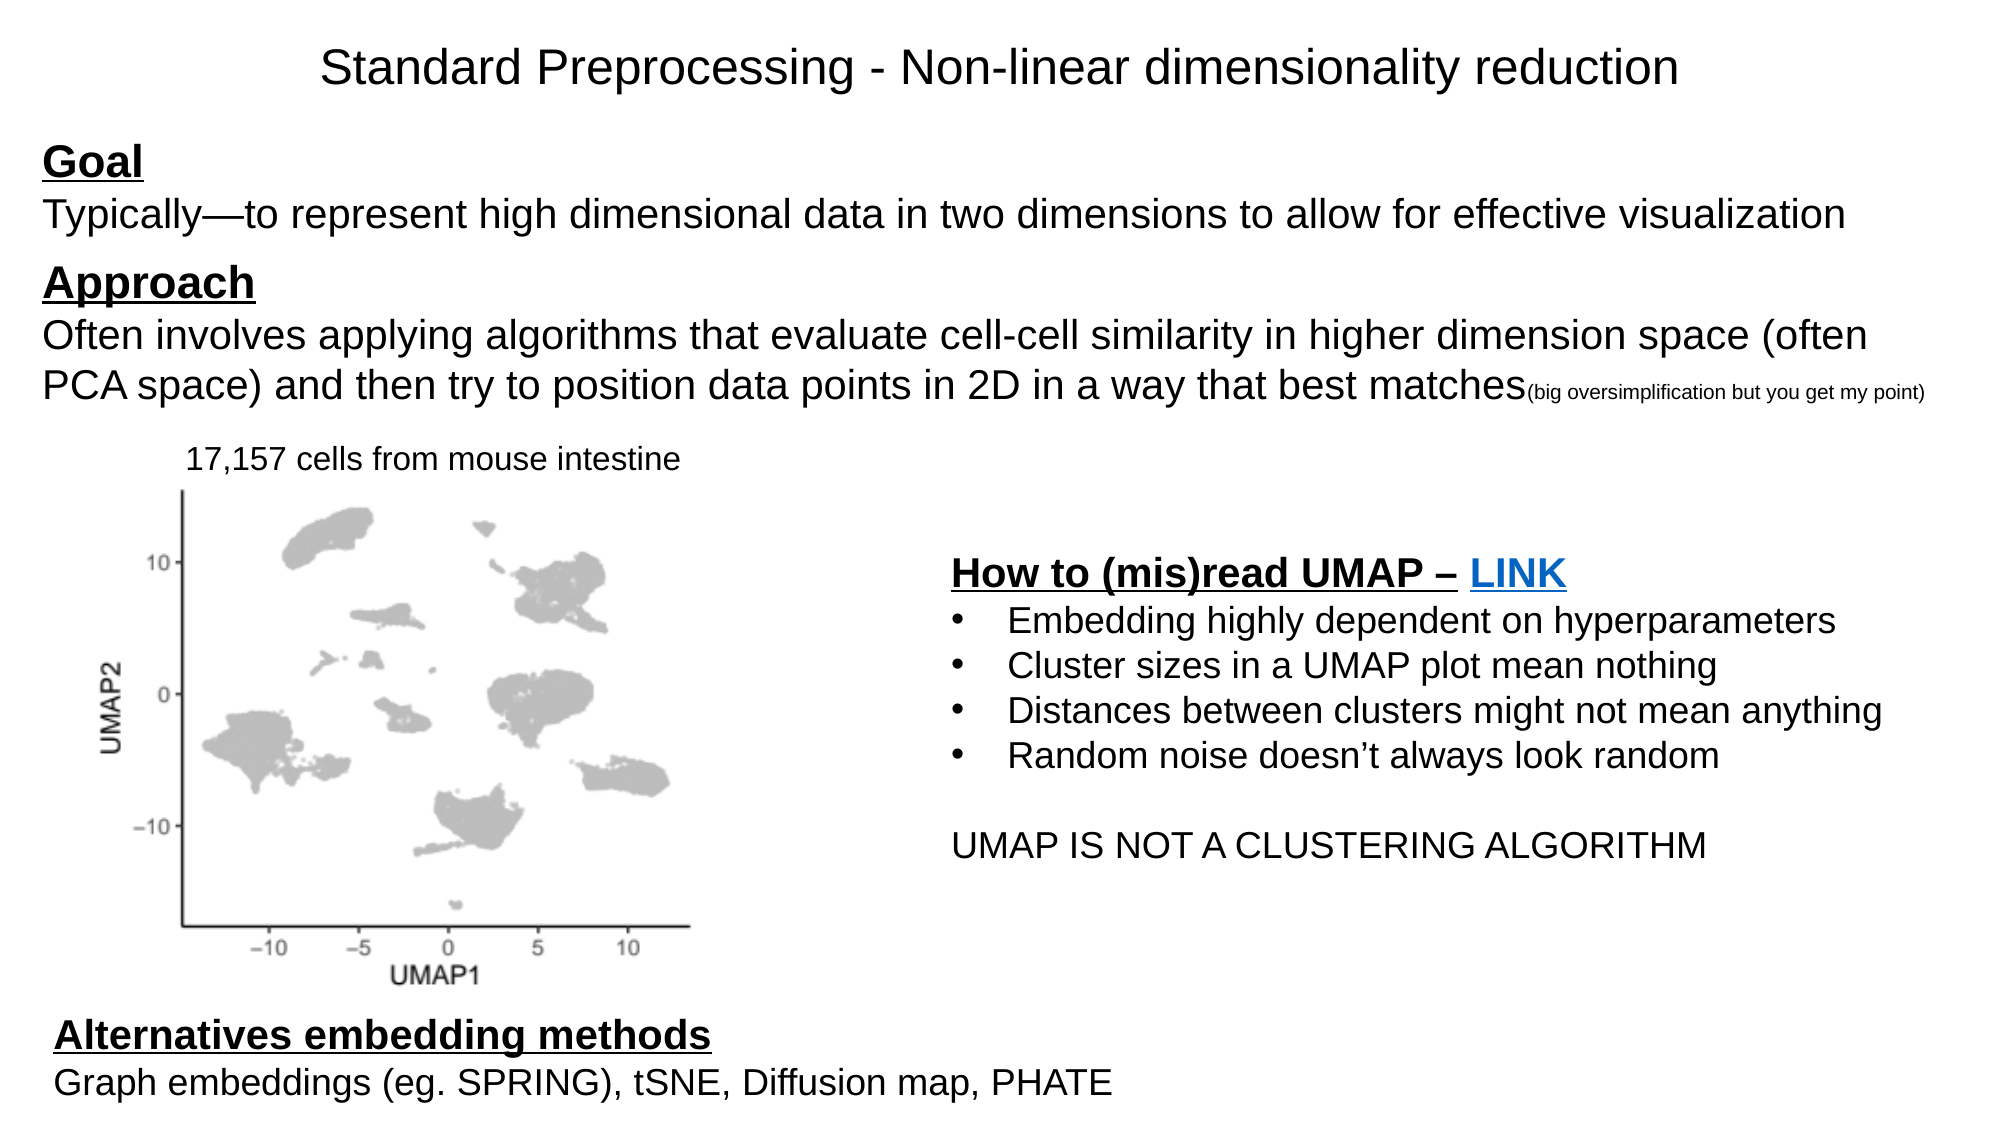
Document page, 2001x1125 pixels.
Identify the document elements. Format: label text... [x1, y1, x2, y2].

text_box How to (mis)read UMAP – LINK Embedding highly dependent on hyperparameters Cluster sizes in a UMAP plot mean nothing Distances between clusters might not mean anything Random noise doesn’t always look random UMAP IS NOT A CLUSTERING ALGORITHM [936, 538, 1912, 873]
picture [88, 477, 700, 1002]
text_box Standard Preprocessing - Non-linear dimensionality reduction [0, 27, 2000, 102]
text_box 17,157 cells from mouse intestine [170, 429, 697, 477]
text_box Approach Often involves applying algorithms that evaluate cell-cell similarity in higher dimension space (often PCA space) and then try to position data points in 2D in a way that best matches(big oversimplification but you get my point) [27, 245, 1950, 416]
text_box Goal Typically—to represent high dimensional data in two dimensions to allow for effective visualization [27, 124, 1950, 244]
text_box Alternatives embedding methods Graph embeddings (eg. SPRING), tSNE, Diffusion map, PHATE [38, 1000, 1962, 1111]
